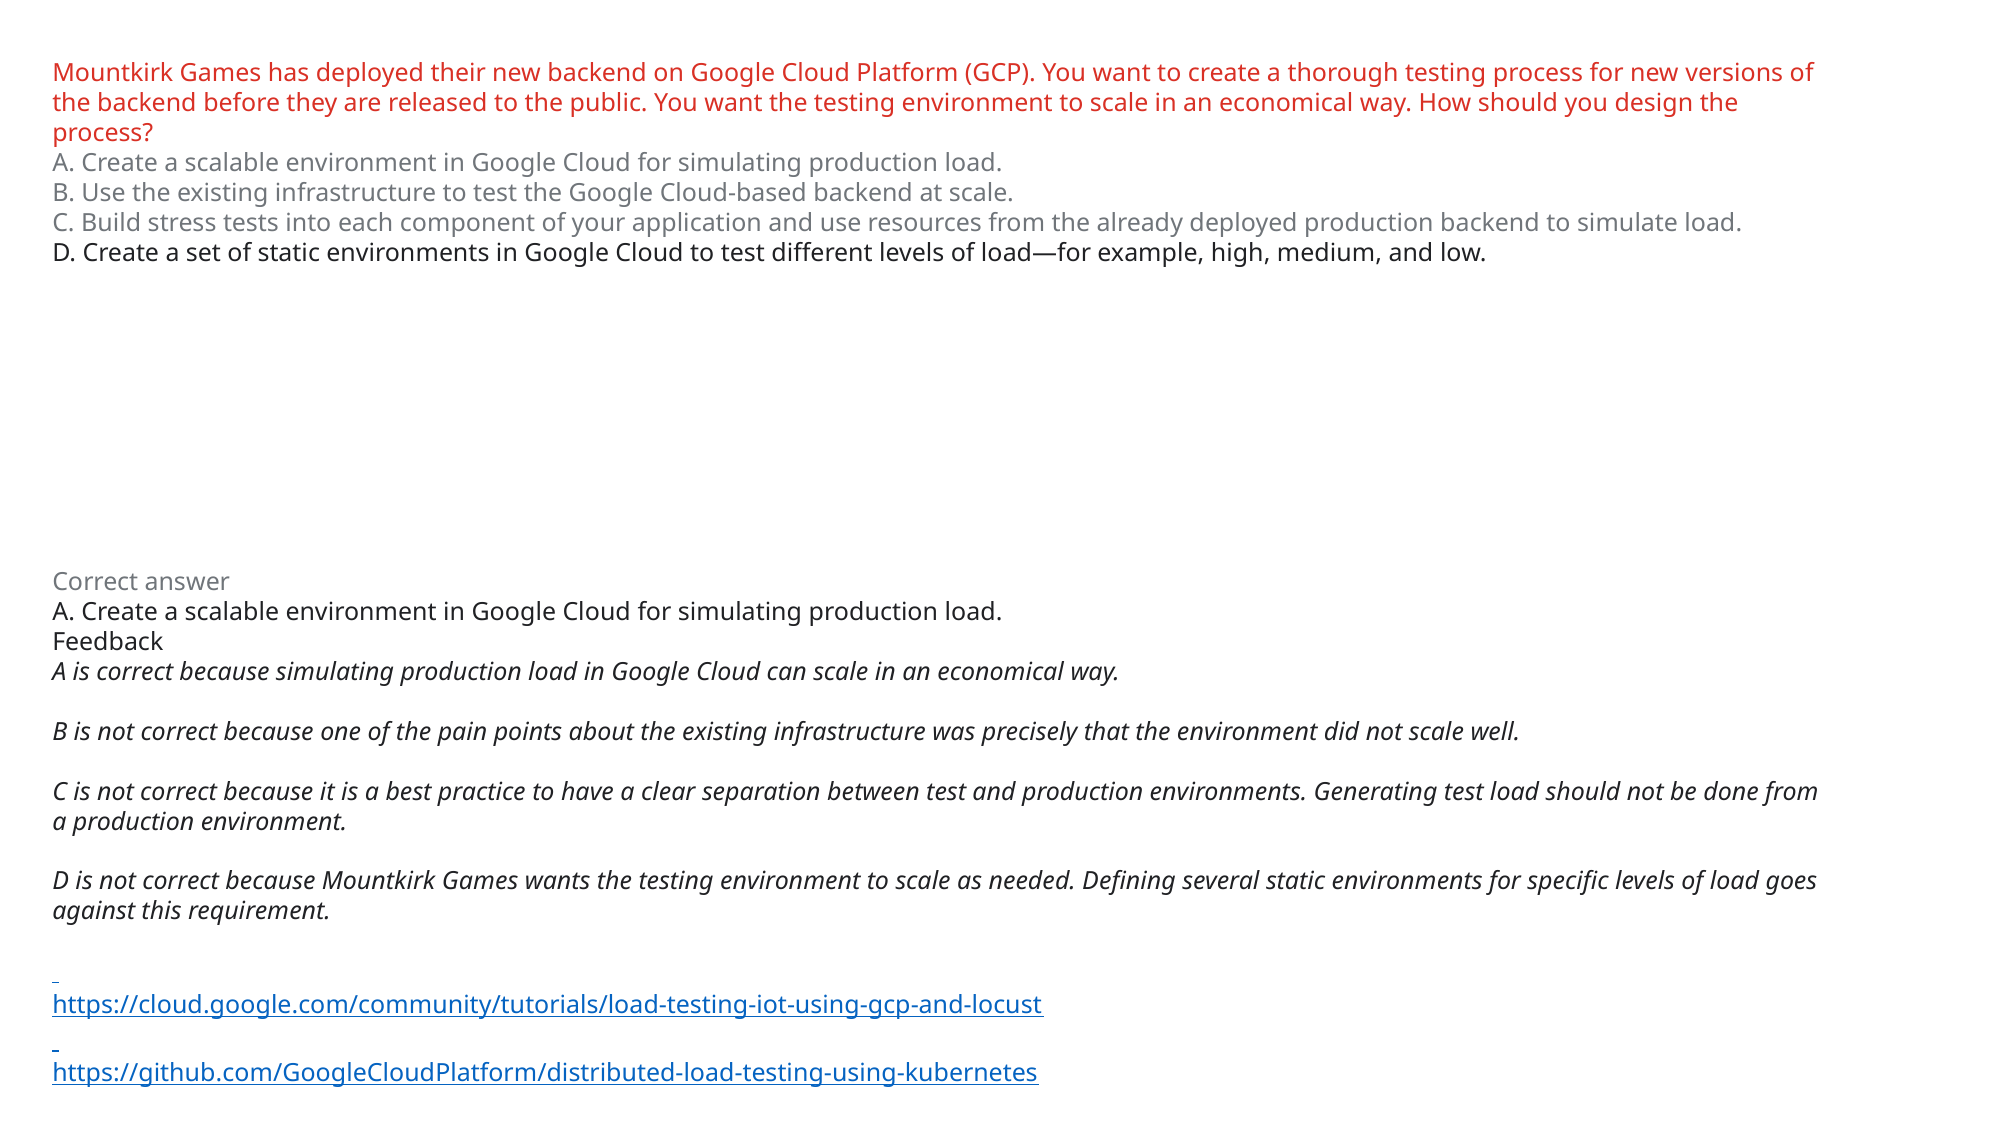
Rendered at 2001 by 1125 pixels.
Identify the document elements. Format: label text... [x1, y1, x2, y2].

text_box Mountkirk Games has deployed their new backend on Google Cloud Platform (GCP). You want to create a thorough testing process for new versions of the backend before they are released to the public. You want the testing environment to scale in an economical way. How should you design the process? A. Create a scalable environment in Google Cloud for simulating production load. B. Use the existing infrastructure to test the Google Cloud-based backend at scale. C. Build stress tests into each component of your application and use resources from the already deployed production backend to simulate load. D. Create a set of static environments in Google Cloud to test different levels of load—for example, high, medium, and low. Correct answer A. Create a scalable environment in Google Cloud for simulating production load. Feedback A is correct because simulating production load in Google Cloud can scale in an economical way. B is not correct because one of the pain points about the existing infrastructure was precisely that the environment did not scale well. C is not correct because it is a best practice to have a clear separation between test and production environments. Generating test load should not be done from a production environment. D is not correct because Mountkirk Games wants the testing environment to scale as needed. Defining several static environments for specific levels of load goes against this requirement. https://cloud.google.com/community/tutorials/load-testing-iot-using-gcp-and-locust https://github.com/GoogleCloudPlatform/distributed-load-testing-using-kubernetes [37, 49, 1855, 1099]
